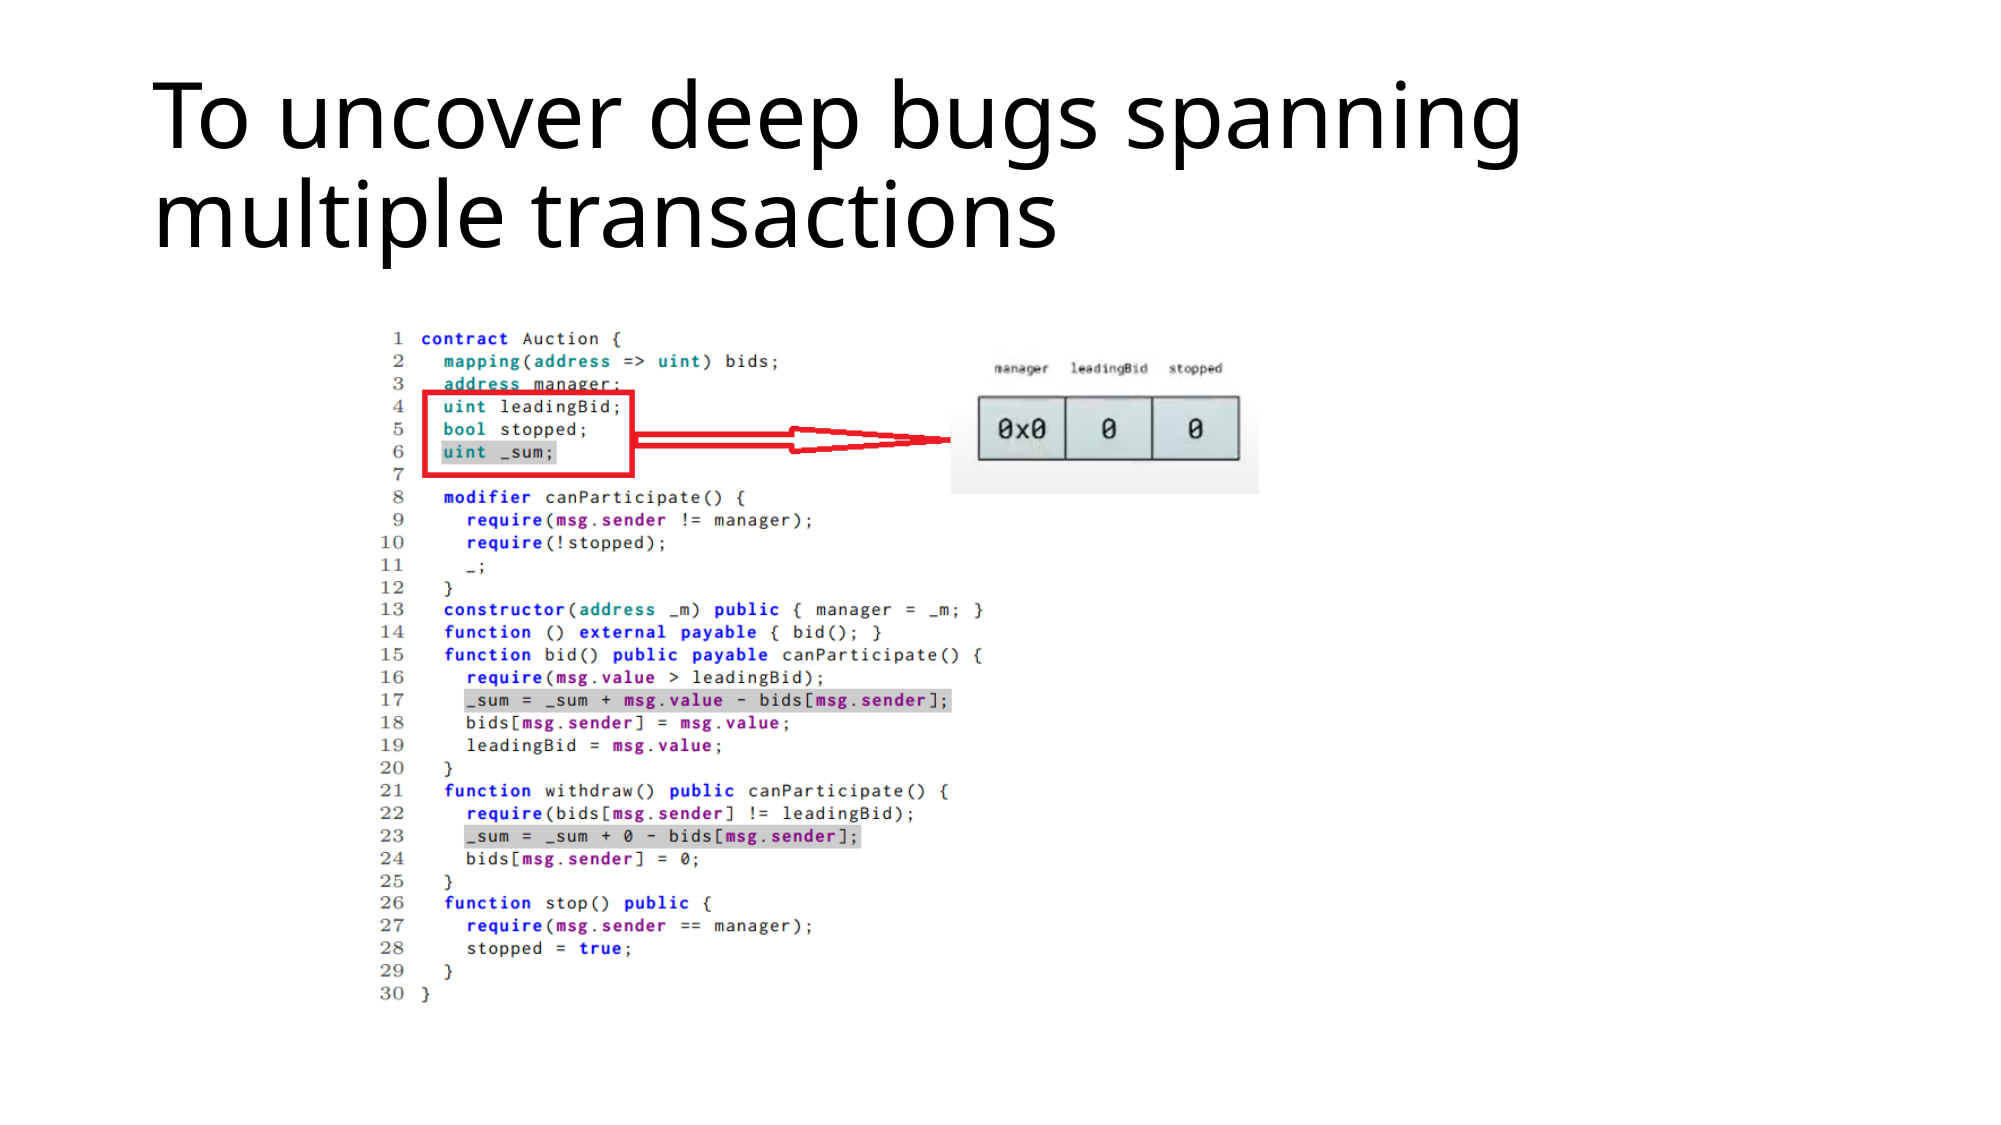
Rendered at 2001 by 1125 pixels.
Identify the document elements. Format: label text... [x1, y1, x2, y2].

title To uncover deep bugs spanning multiple transactions [137, 59, 1863, 278]
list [352, 299, 1648, 1014]
